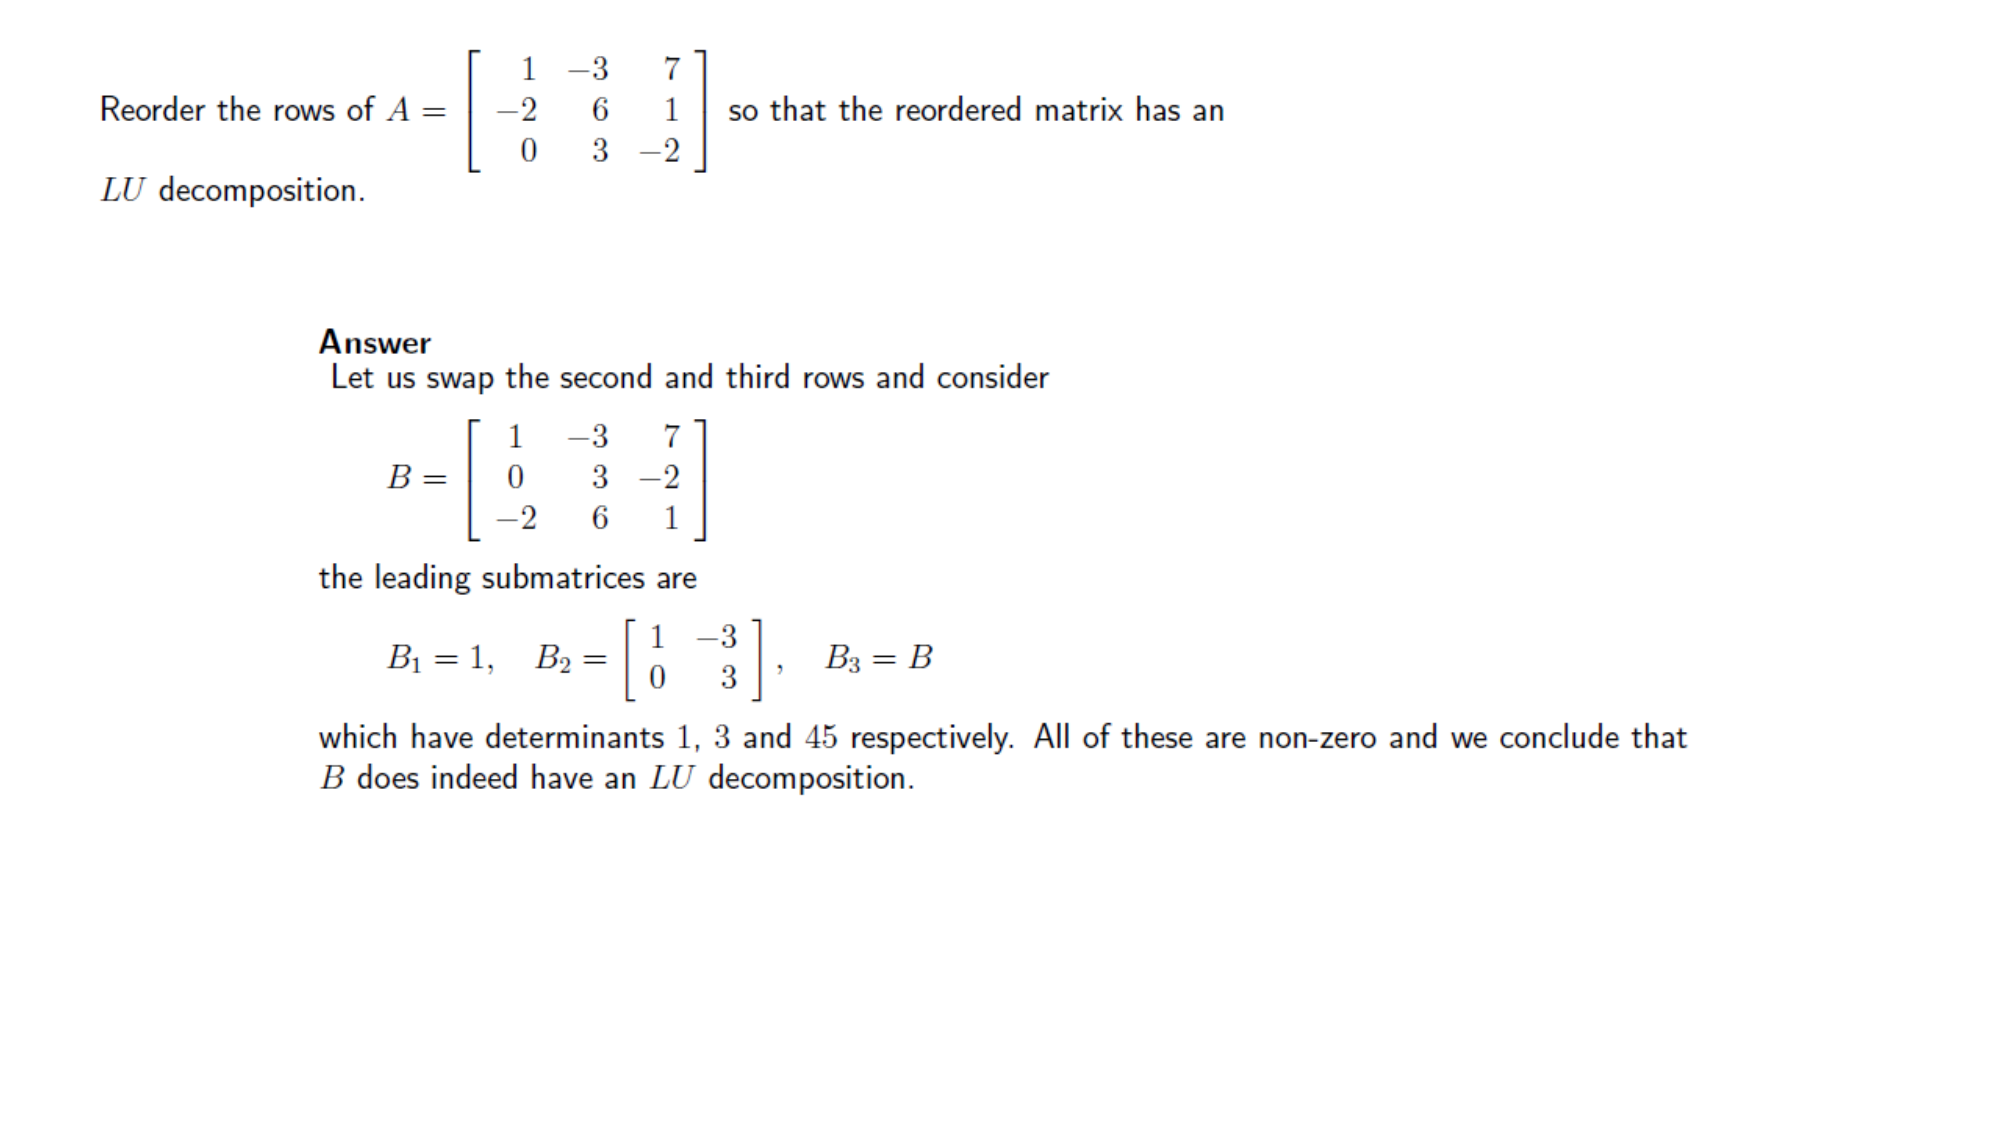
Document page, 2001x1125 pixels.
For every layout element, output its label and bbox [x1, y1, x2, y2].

picture [90, 43, 1234, 231]
picture [307, 321, 1693, 804]
